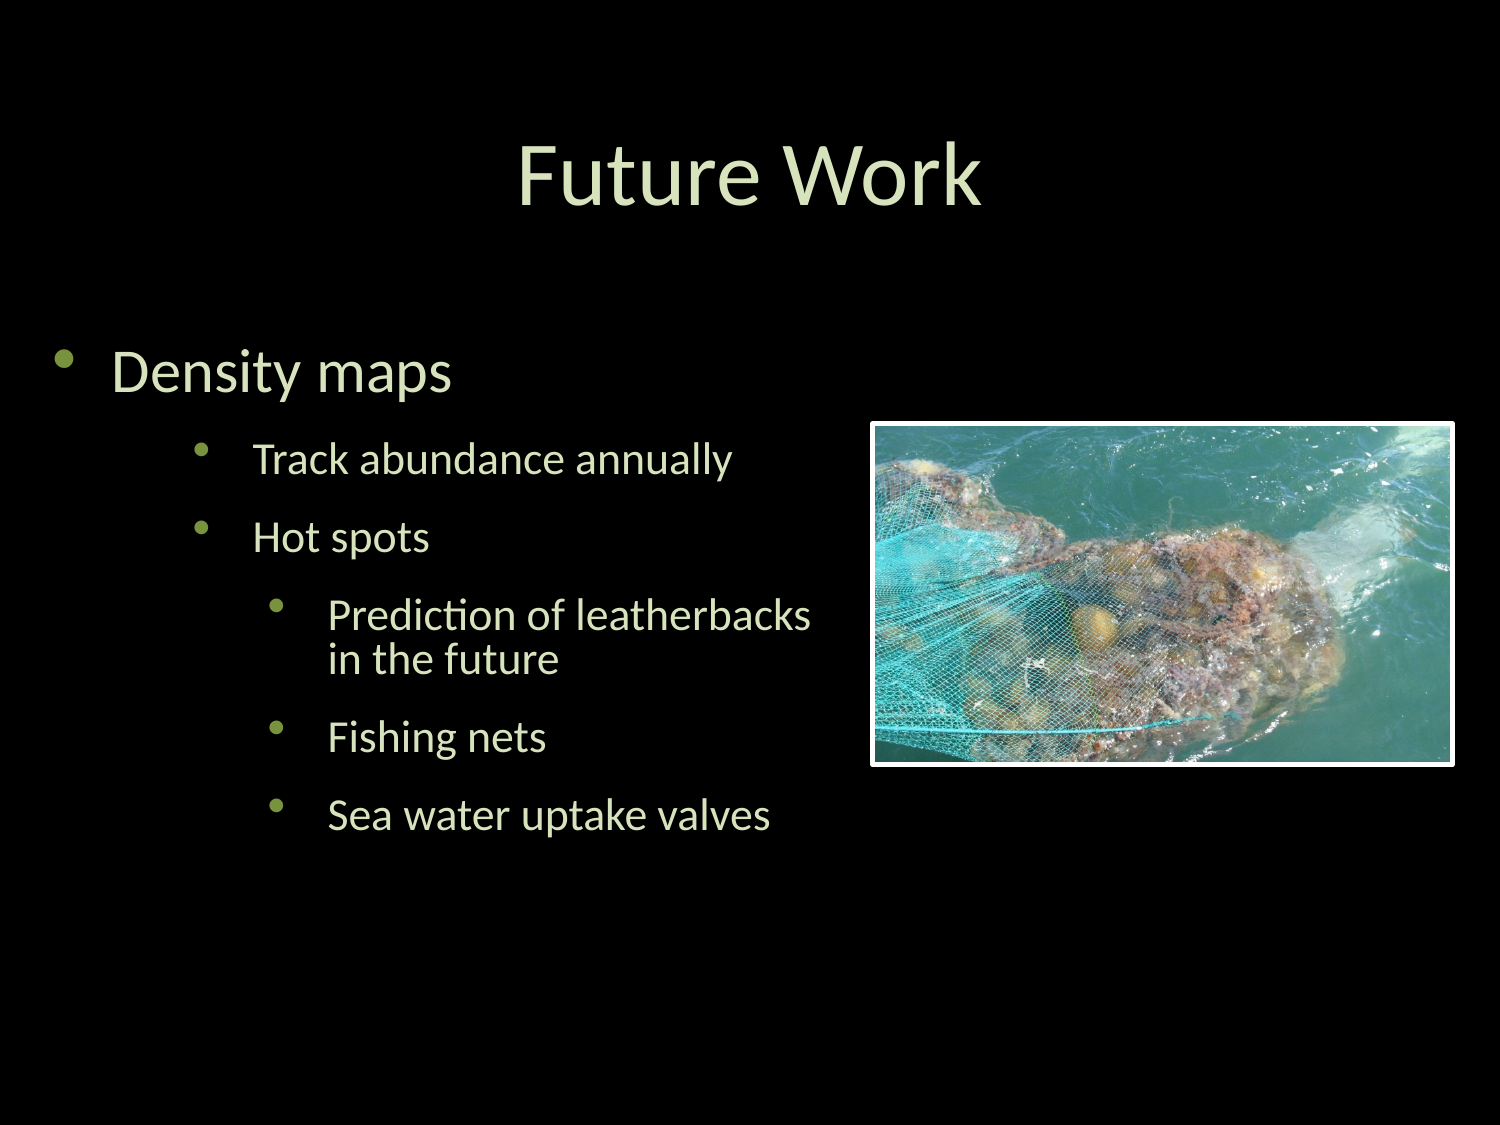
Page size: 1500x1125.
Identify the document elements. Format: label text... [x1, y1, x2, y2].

title Future Work [75, 75, 1425, 263]
picture [874, 425, 1451, 763]
list Density maps Track abundance annually Hot spots Prediction of leatherbacks in the future Fishing nets Sea water uptake valves [0, 337, 863, 1125]
